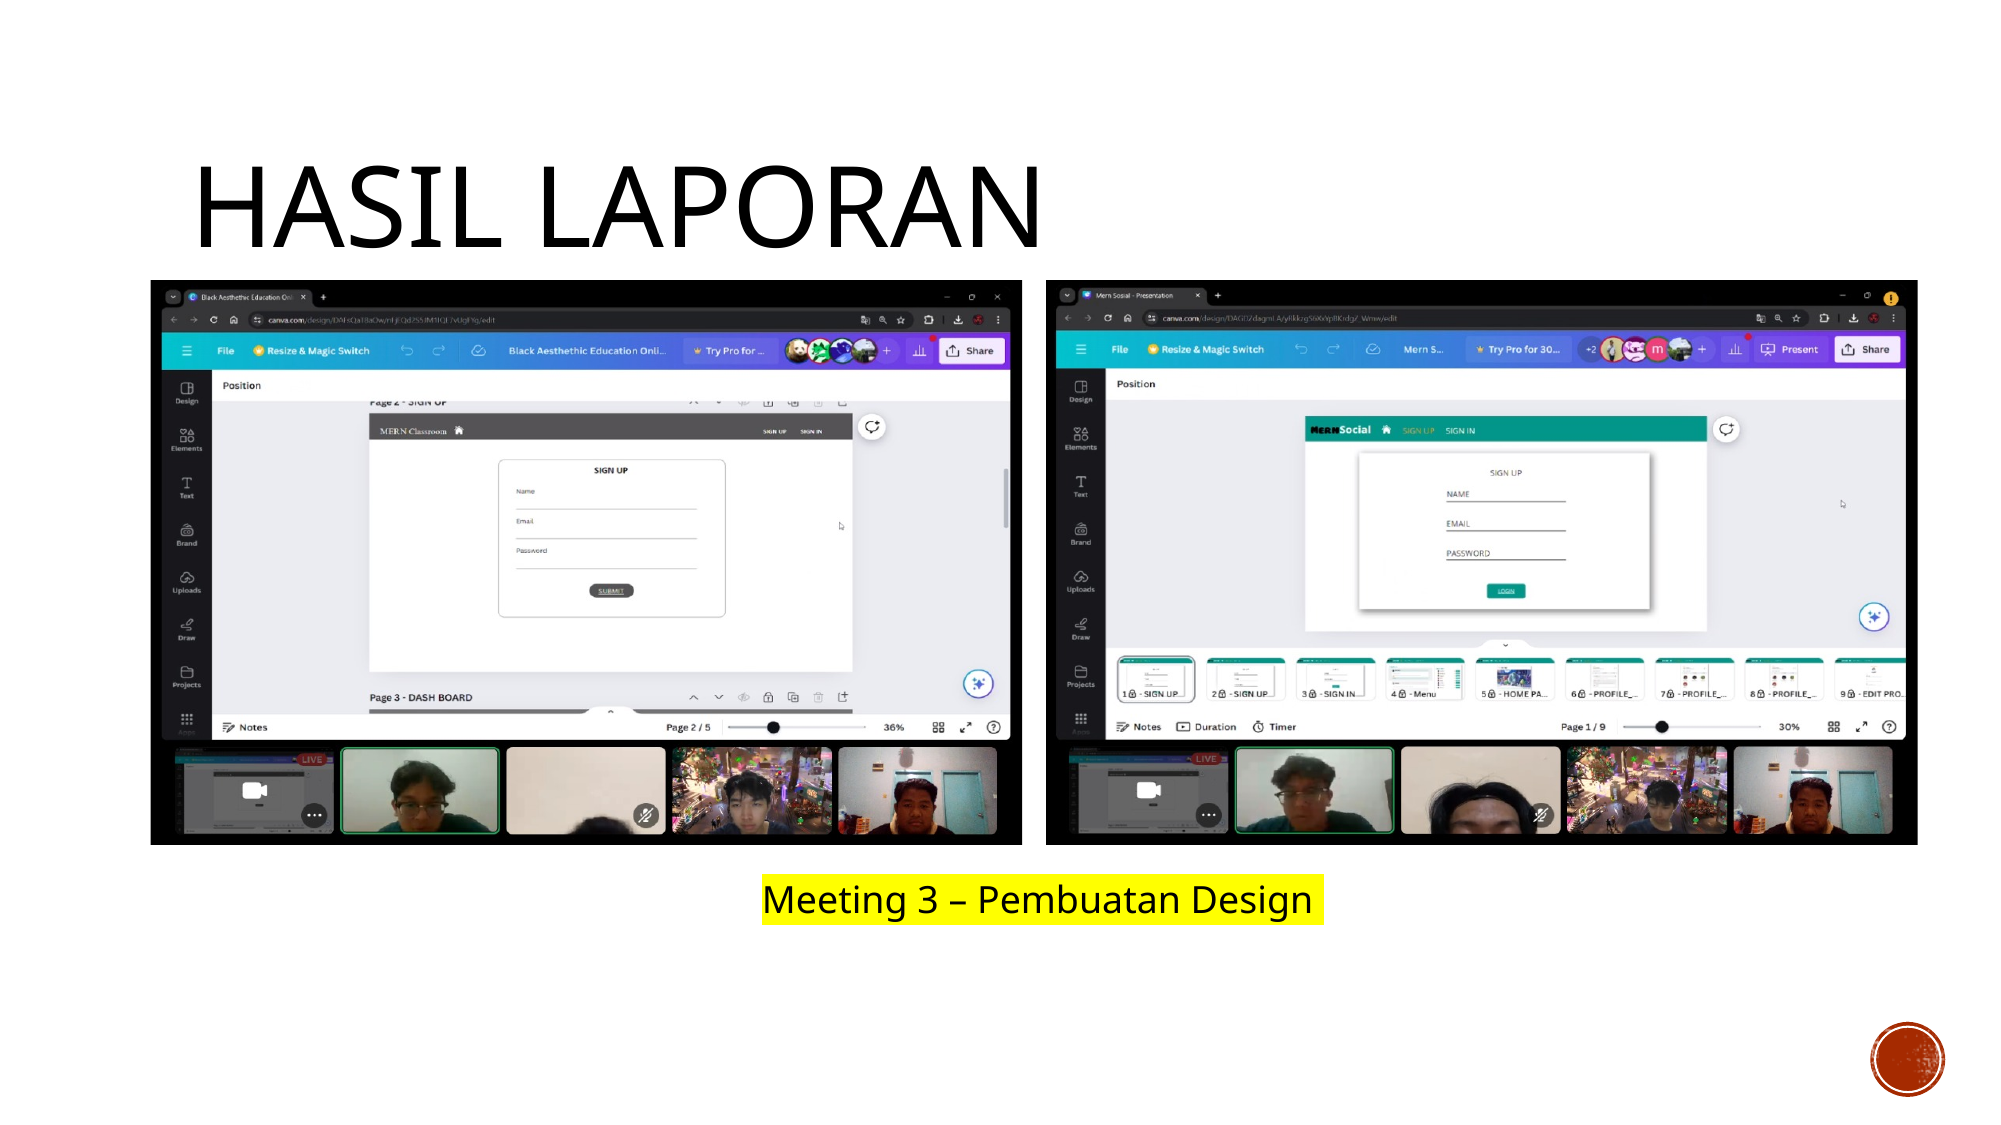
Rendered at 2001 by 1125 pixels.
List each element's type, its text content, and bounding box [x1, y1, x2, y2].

picture [1046, 280, 1918, 845]
title Hasil Laporan [175, 79, 1826, 344]
text_box Meeting 3 – Pembuatan Design [747, 869, 1514, 929]
picture [150, 280, 1023, 845]
